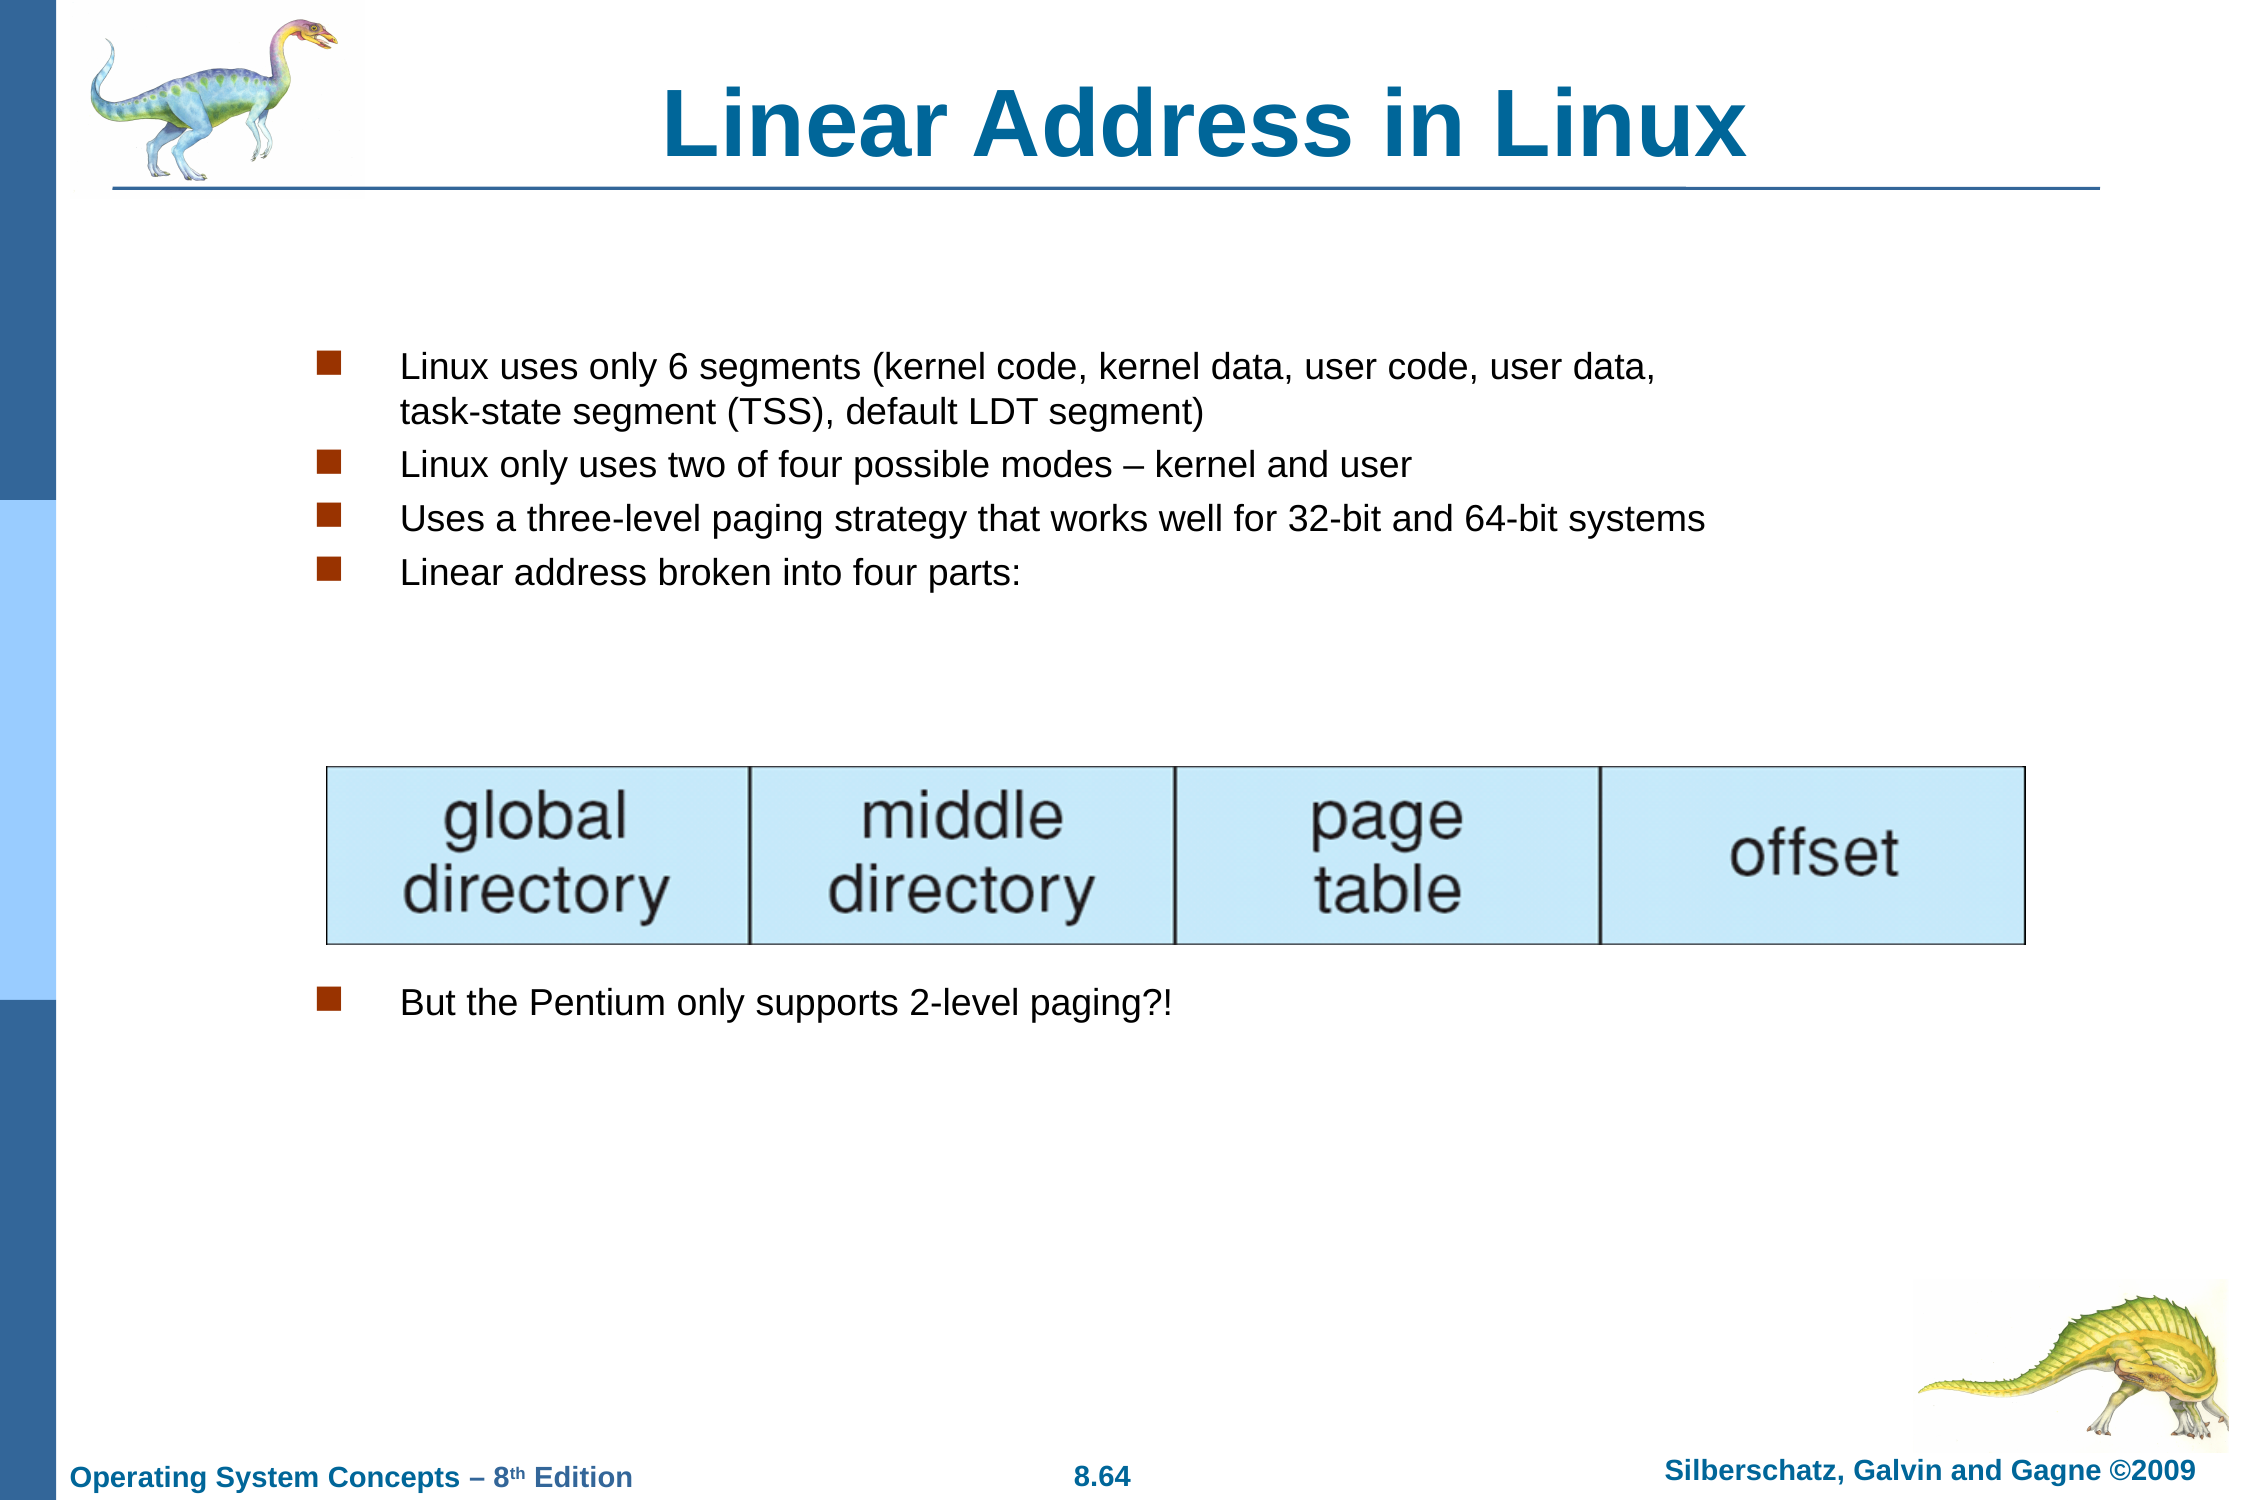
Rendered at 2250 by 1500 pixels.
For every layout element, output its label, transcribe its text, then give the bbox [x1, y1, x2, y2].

picture [1913, 1279, 2229, 1453]
picture [70, 0, 365, 199]
text_box Linux uses only 6 segments (kernel code, kernel data, user code, user data, task-state segment (TSS), default LDT segment) Linux only uses two of four possible modes – kernel and user Uses a three-level paging strategy that works well for 32-bit and 64-bit systems Linear address broken into four parts: But the Pentium only supports 2-level paging?! [298, 330, 1741, 1034]
picture [325, 766, 2027, 945]
title Linear Address in Linux [272, 60, 2138, 187]
